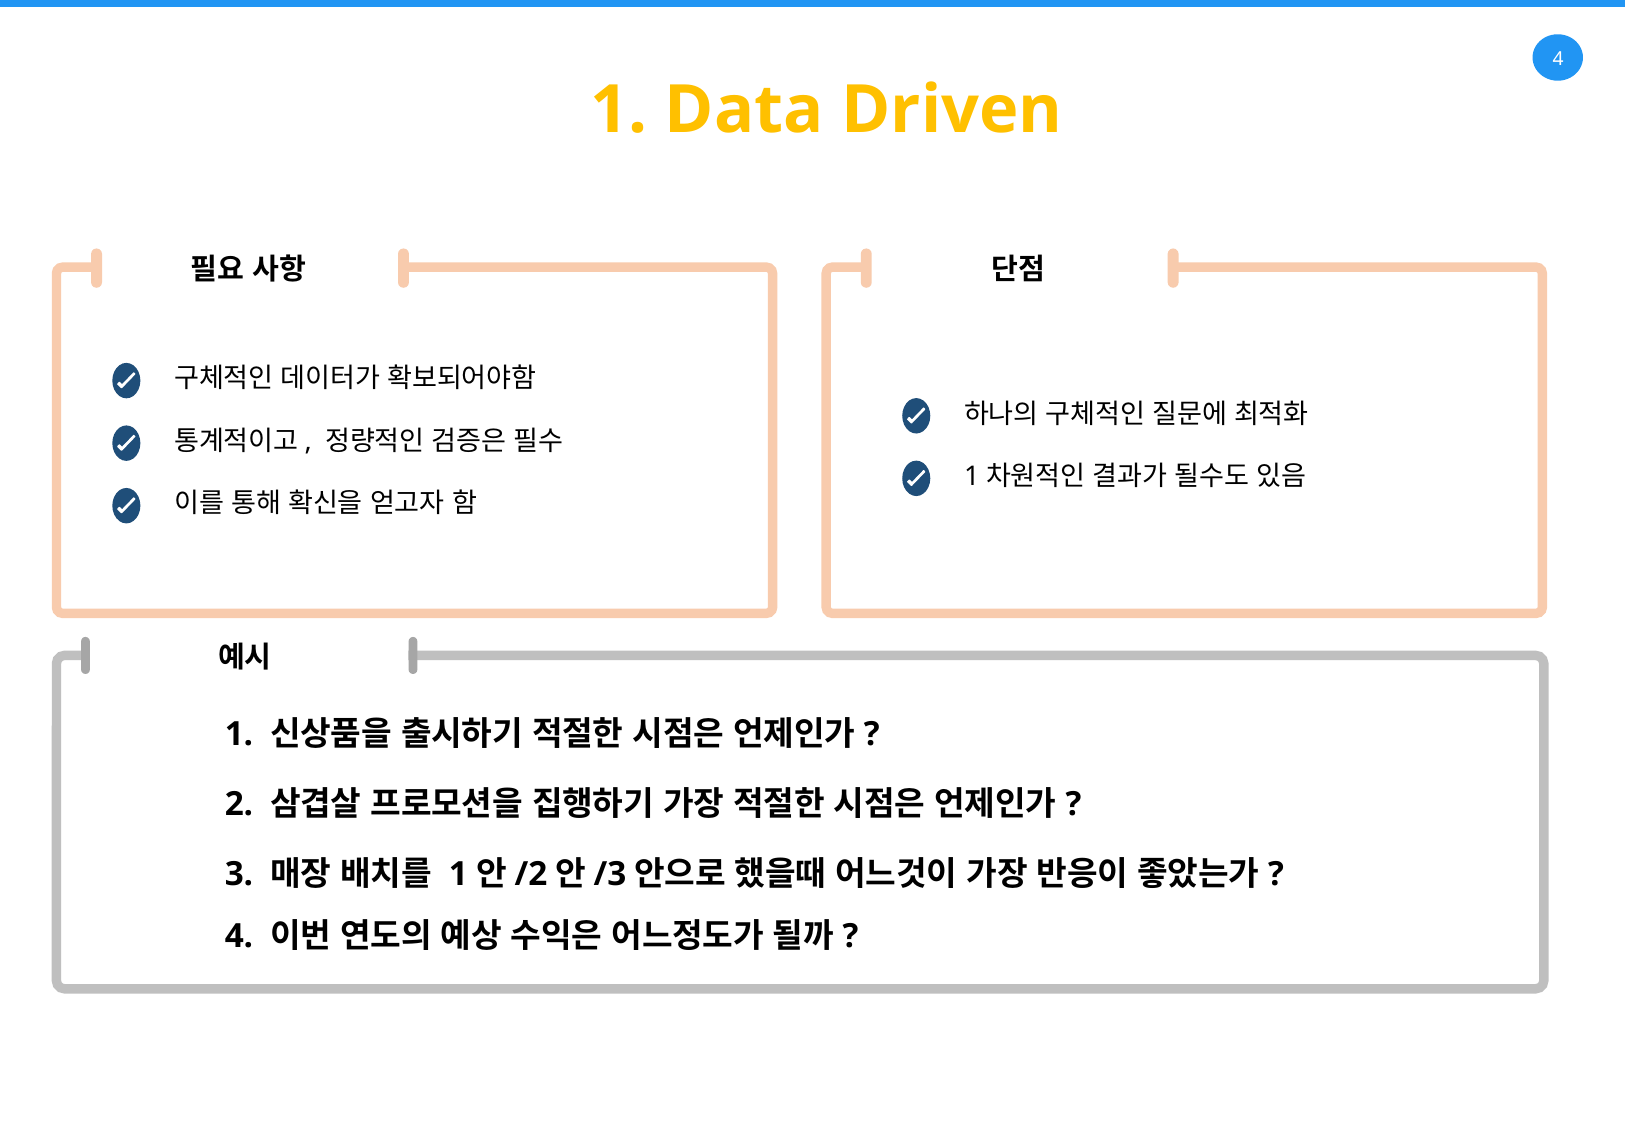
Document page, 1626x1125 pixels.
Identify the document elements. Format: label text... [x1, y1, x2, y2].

text_box 1. Data Driven [106, 66, 1519, 147]
text_box 예시 [81, 630, 409, 680]
text_box [860, 248, 872, 288]
text_box 1. 신상품을 출시하기 적절한 시점은 언제인가? [210, 705, 1114, 760]
text_box [825, 266, 1544, 615]
text_box 필요 사항 [95, 243, 402, 293]
text_box [407, 635, 419, 676]
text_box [112, 487, 141, 524]
text_box [55, 654, 1545, 990]
text_box [91, 248, 103, 288]
text_box 4. 이번 연도의 예상 수익은 어느정도가 될까? [210, 907, 1392, 962]
text_box [55, 266, 774, 615]
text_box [902, 460, 931, 497]
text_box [112, 362, 141, 399]
text_box [1167, 248, 1179, 288]
text_box 2. 삼겹살 프로모션을 집행하기 가장 적절한 시점은 언제인가? [210, 774, 1274, 830]
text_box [112, 425, 141, 461]
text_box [902, 398, 931, 434]
text_box 통계적이고, 정량적인 검증은 필수 [159, 415, 719, 464]
text_box 3. 매장 배치를 1안/2안/3안으로 했을때 어느것이 가장 반응이 좋았는가? [210, 844, 1392, 900]
text_box 이를 통해 확신을 얻고자 함 [159, 478, 719, 526]
text_box [79, 635, 91, 676]
text_box [398, 248, 409, 288]
text_box 단점 [865, 243, 1172, 293]
text_box 하나의 구체적인 질문에 최적화 [949, 388, 1509, 436]
text_box 1차원적인 결과가 될수도 있음 [949, 451, 1509, 499]
text_box 구체적인 데이터가 확보되어야함 [159, 353, 719, 401]
